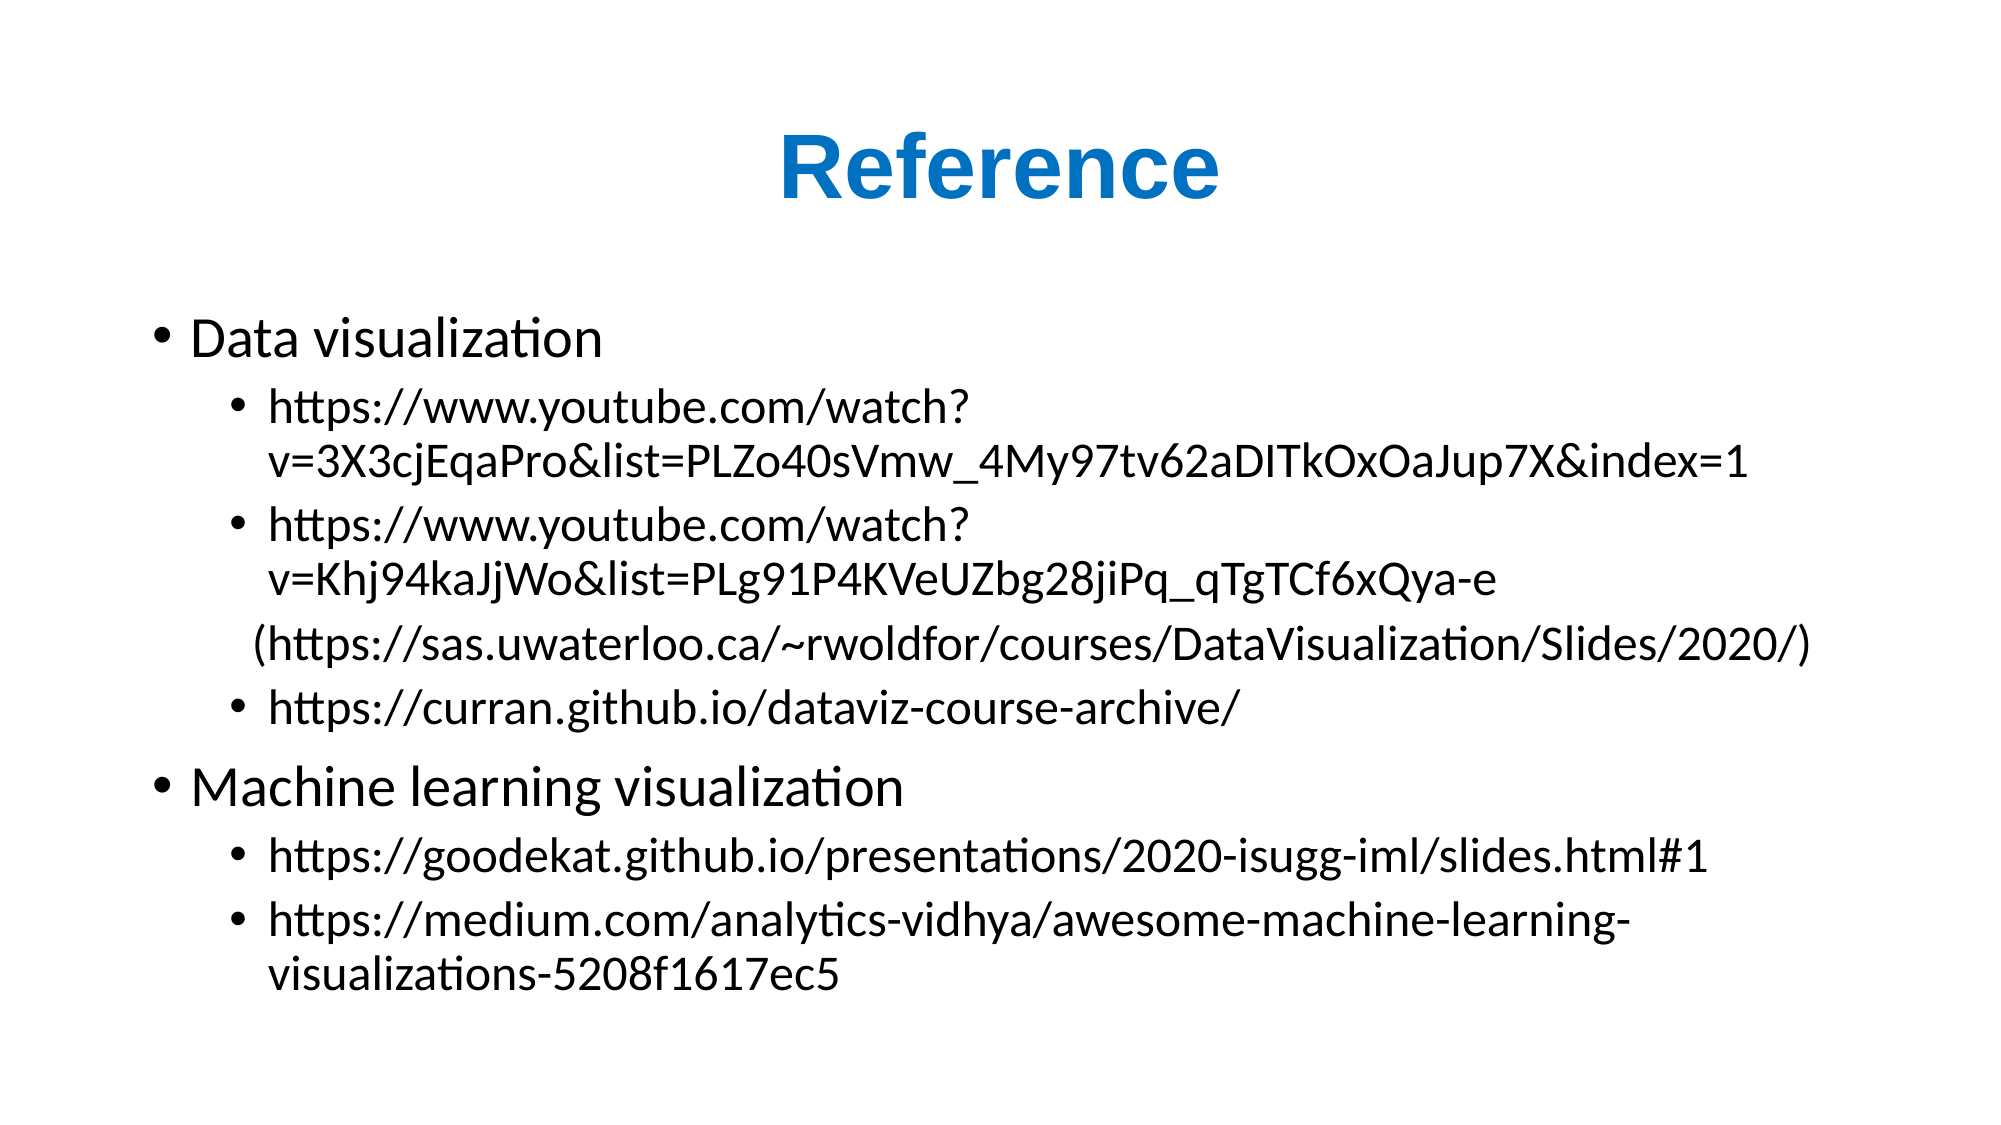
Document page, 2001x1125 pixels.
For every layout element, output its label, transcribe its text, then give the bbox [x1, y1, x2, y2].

list Data visualization https://www.youtube.com/watch?v=3X3cjEqaPro&list=PLZo40sVmw_4My97tv62aDITkOxOaJup7X&index=1 https://www.youtube.com/watch?v=Khj94kaJjWo&list=PLg91P4KVeUZbg28jiPq_qTgTCf6xQya-e (https://sas.uwaterloo.ca/~rwoldfor/courses/DataVisualization/Slides/2020/) https://curran.github.io/dataviz-course-archive/ Machine learning visualization https://goodekat.github.io/presentations/2020-isugg-iml/slides.html#1 https://medium.com/analytics-vidhya/awesome-machine-learning-visualizations-5208f1617ec5 [137, 299, 1863, 1014]
title Reference [137, 59, 1863, 278]
